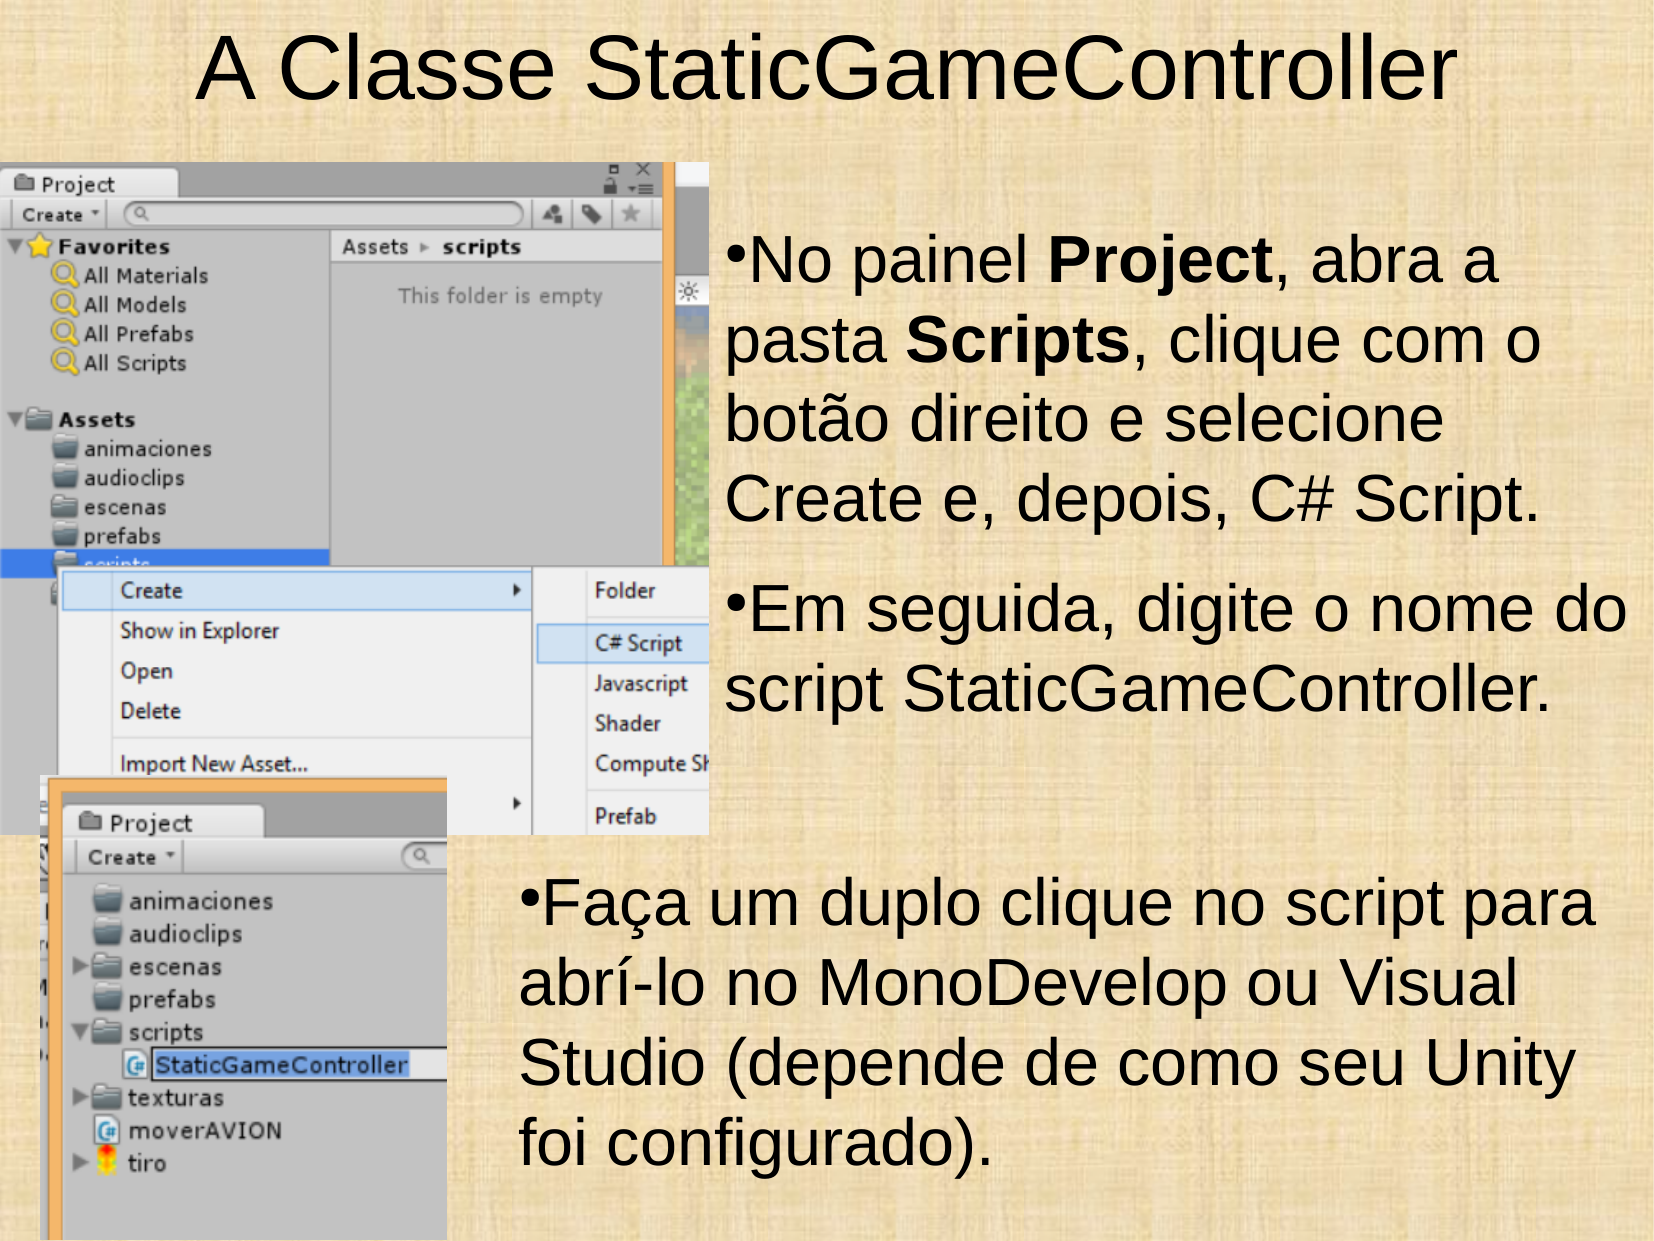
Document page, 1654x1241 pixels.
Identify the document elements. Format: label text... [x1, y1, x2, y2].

list No painel Project, abra a pasta Scripts, clique com o botão direito e selecione Create e, depois, C# Script. Em seguida, digite o nome do script StaticGameController. [724, 215, 1635, 817]
list Faça um duplo clique no script para abrí-lo no MonoDevelop ou Visual Studio (depende de como seu Unity foi configurado). [518, 859, 1605, 1171]
title Terminando moverAviao - Colisões [0, 0, 1654, 1241]
picture [0, 162, 709, 1241]
title A Classe StaticGameController [84, 7, 1573, 120]
